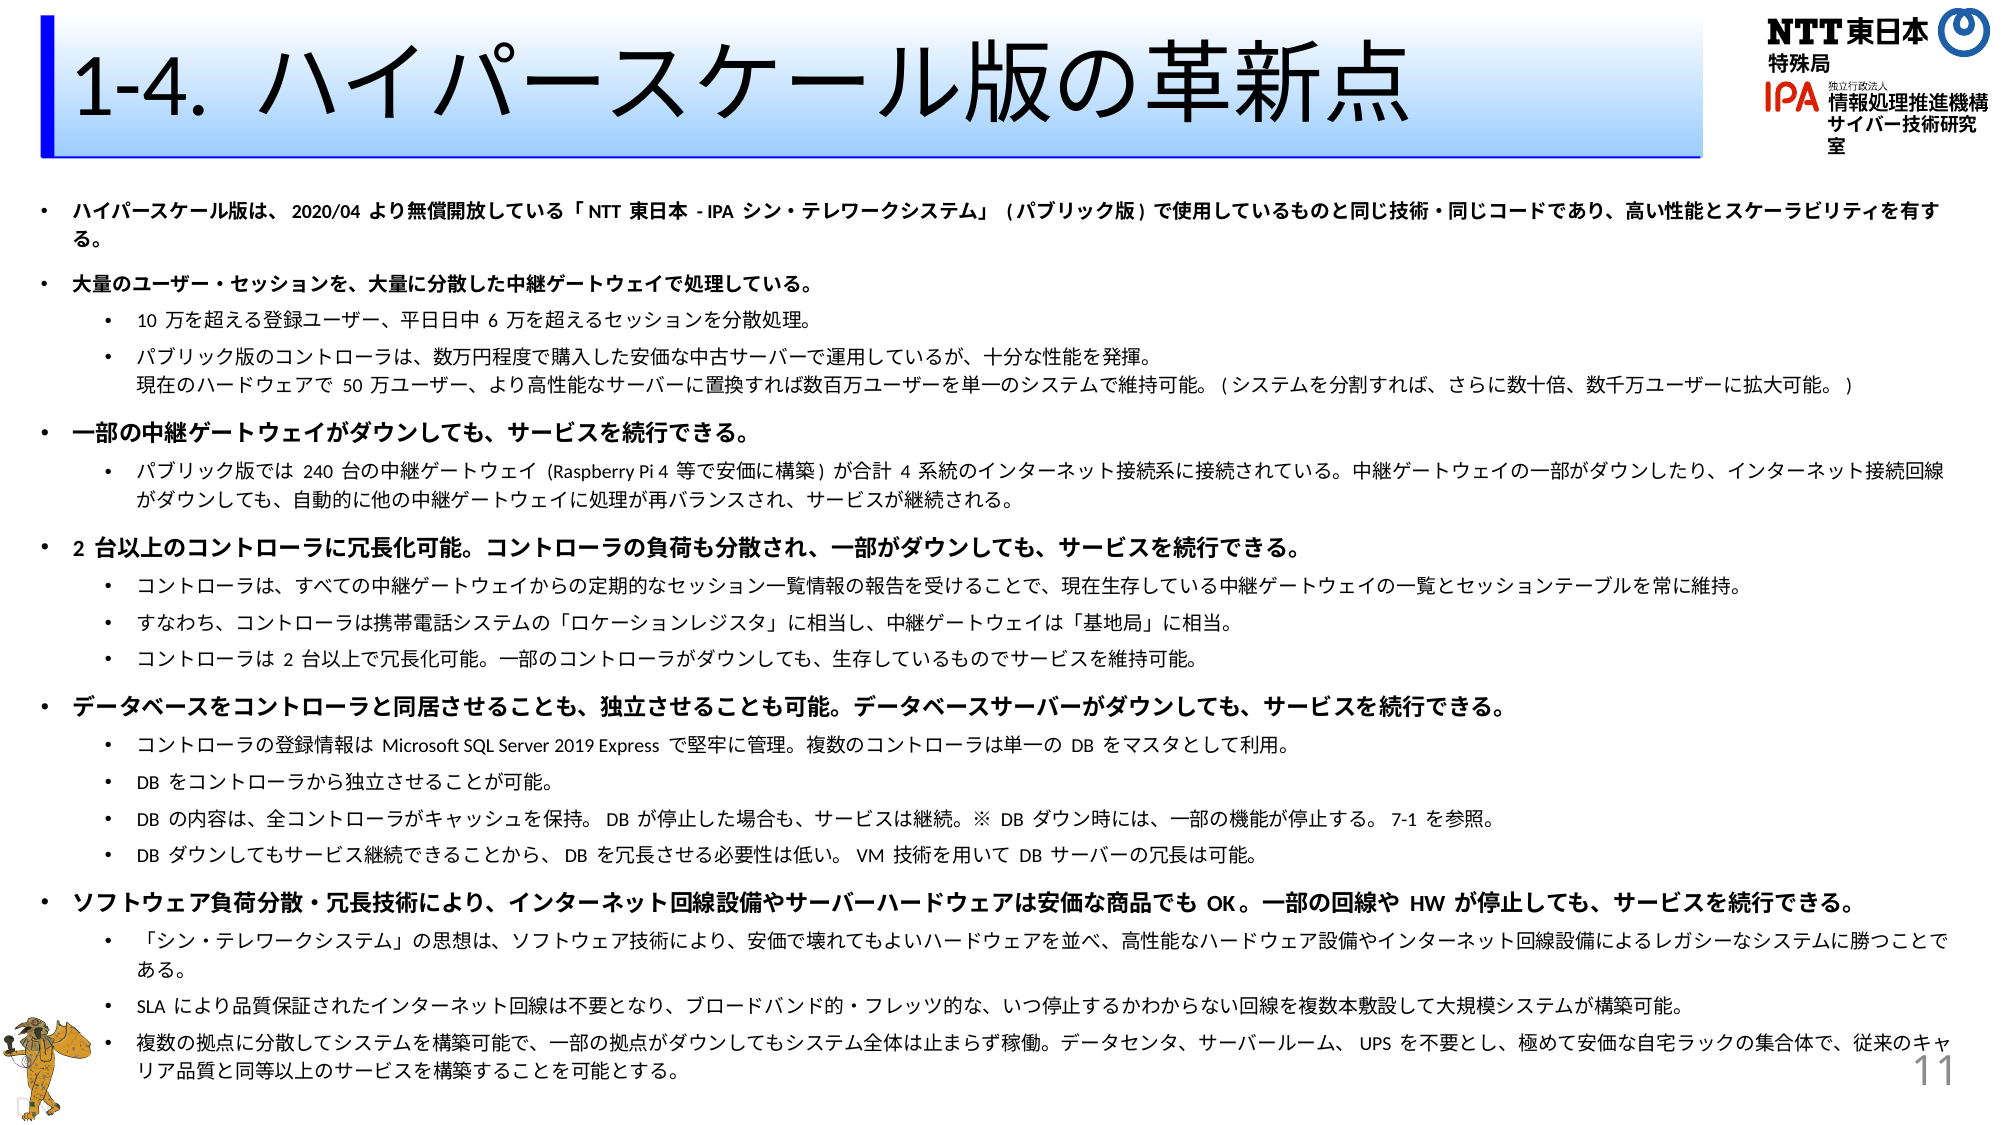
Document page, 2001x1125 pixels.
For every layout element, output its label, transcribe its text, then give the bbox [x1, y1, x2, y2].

list ハイパースケール版は、2020/04 より無償開放している「NTT 東日本 - IPA シン・テレワークシステム」 (パブリック版) で使用しているものと同じ技術・同じコードであり、高い性能とスケーラビリティを有する。 大量のユーザー・セッションを、大量に分散した中継ゲートウェイで処理している。 10 万を超える登録ユーザー、平日日中 6 万を超えるセッションを分散処理。 パブリック版のコントローラは、数万円程度で購入した安価な中古サーバーで運用しているが、十分な性能を発揮。 現在のハードウェアで 50 万ユーザー、より高性能なサーバーに置換すれば数百万ユーザーを単一のシステムで維持可能。(システムを分割すれば、さらに数十倍、数千万ユーザーに拡大可能。) 一部の中継ゲートウェイがダウンしても、サービスを続行できる。 パブリック版では 240 台の中継ゲートウェイ (Raspberry Pi 4 等で安価に構築) が合計 4 系統のインターネット接続系に接続されている。中継ゲートウェイの一部がダウンしたり、インターネット接続回線がダウンしても、自動的に他の中継ゲートウェイに処理が再バランスされ、サービスが継続される。 2 台以上のコントローラに冗長化可能。コントローラの負荷も分散され、一部がダウンしても、サービスを続行できる。 コントローラは、すべての中継ゲートウェイからの定期的なセッション一覧情報の報告を受けることで、現在生存している中継ゲートウェイの一覧とセッションテーブルを常に維持。 すなわち、コントローラは携帯電話システムの「ロケーションレジスタ」に相当し、中継ゲートウェイは「基地局」に相当。 コントローラは 2 台以上で冗長化可能。一部のコントローラがダウンしても、生存しているものでサービスを維持可能。 データベースをコントローラと同居させることも、独立させることも可能。データベースサーバーがダウンしても、サービスを続行できる。 コントローラの登録情報は Microsoft SQL Server 2019 Express で堅牢に管理。複数のコントローラは単一の DB をマスタとして利用。 DB をコントローラから独立させることが可能。 DB の内容は、全コントローラがキャッシュを保持。DB が停止した場合も、サービスは継続。※ DB ダウン時には、一部の機能が停止する。7-1 を参照。 DB ダウンしてもサービス継続できることから、DB を冗長させる必要性は低い。VM 技術を用いて DB サーバーの冗長は可能。 ソフトウェア負荷分散・冗長技術により、インターネット回線設備やサーバーハードウェアは安価な商品でも OK。一部の回線や HW が停止しても、サービスを続行できる。 「シン・テレワークシステム」の思想は、ソフトウェア技術により、安価で壊れてもよいハードウェアを並べ、高性能なハードウェア設備やインターネット回線設備によるレガシーなシステムに勝つことである。 SLA により品質保証されたインターネット回線は不要となり、ブロードバンド的・フレッツ的な、いつ停止するかわからない回線を複数本敷設して大規模システムが構築可能。 複数の拠点に分散してシステムを構築可能で、一部の拠点がダウンしてもシステム全体は止まらず稼働。データセンタ、サーバールーム、UPS を不要とし、極めて安価な自宅ラックの集合体で、従来のキャリア品質と同等以上のサービスを構築することを可能とする。 [25, 186, 1975, 1103]
title 1-4. ハイパースケール版の革新点 [54, 30, 1703, 143]
slide_number 11 [1412, 1042, 1975, 1103]
